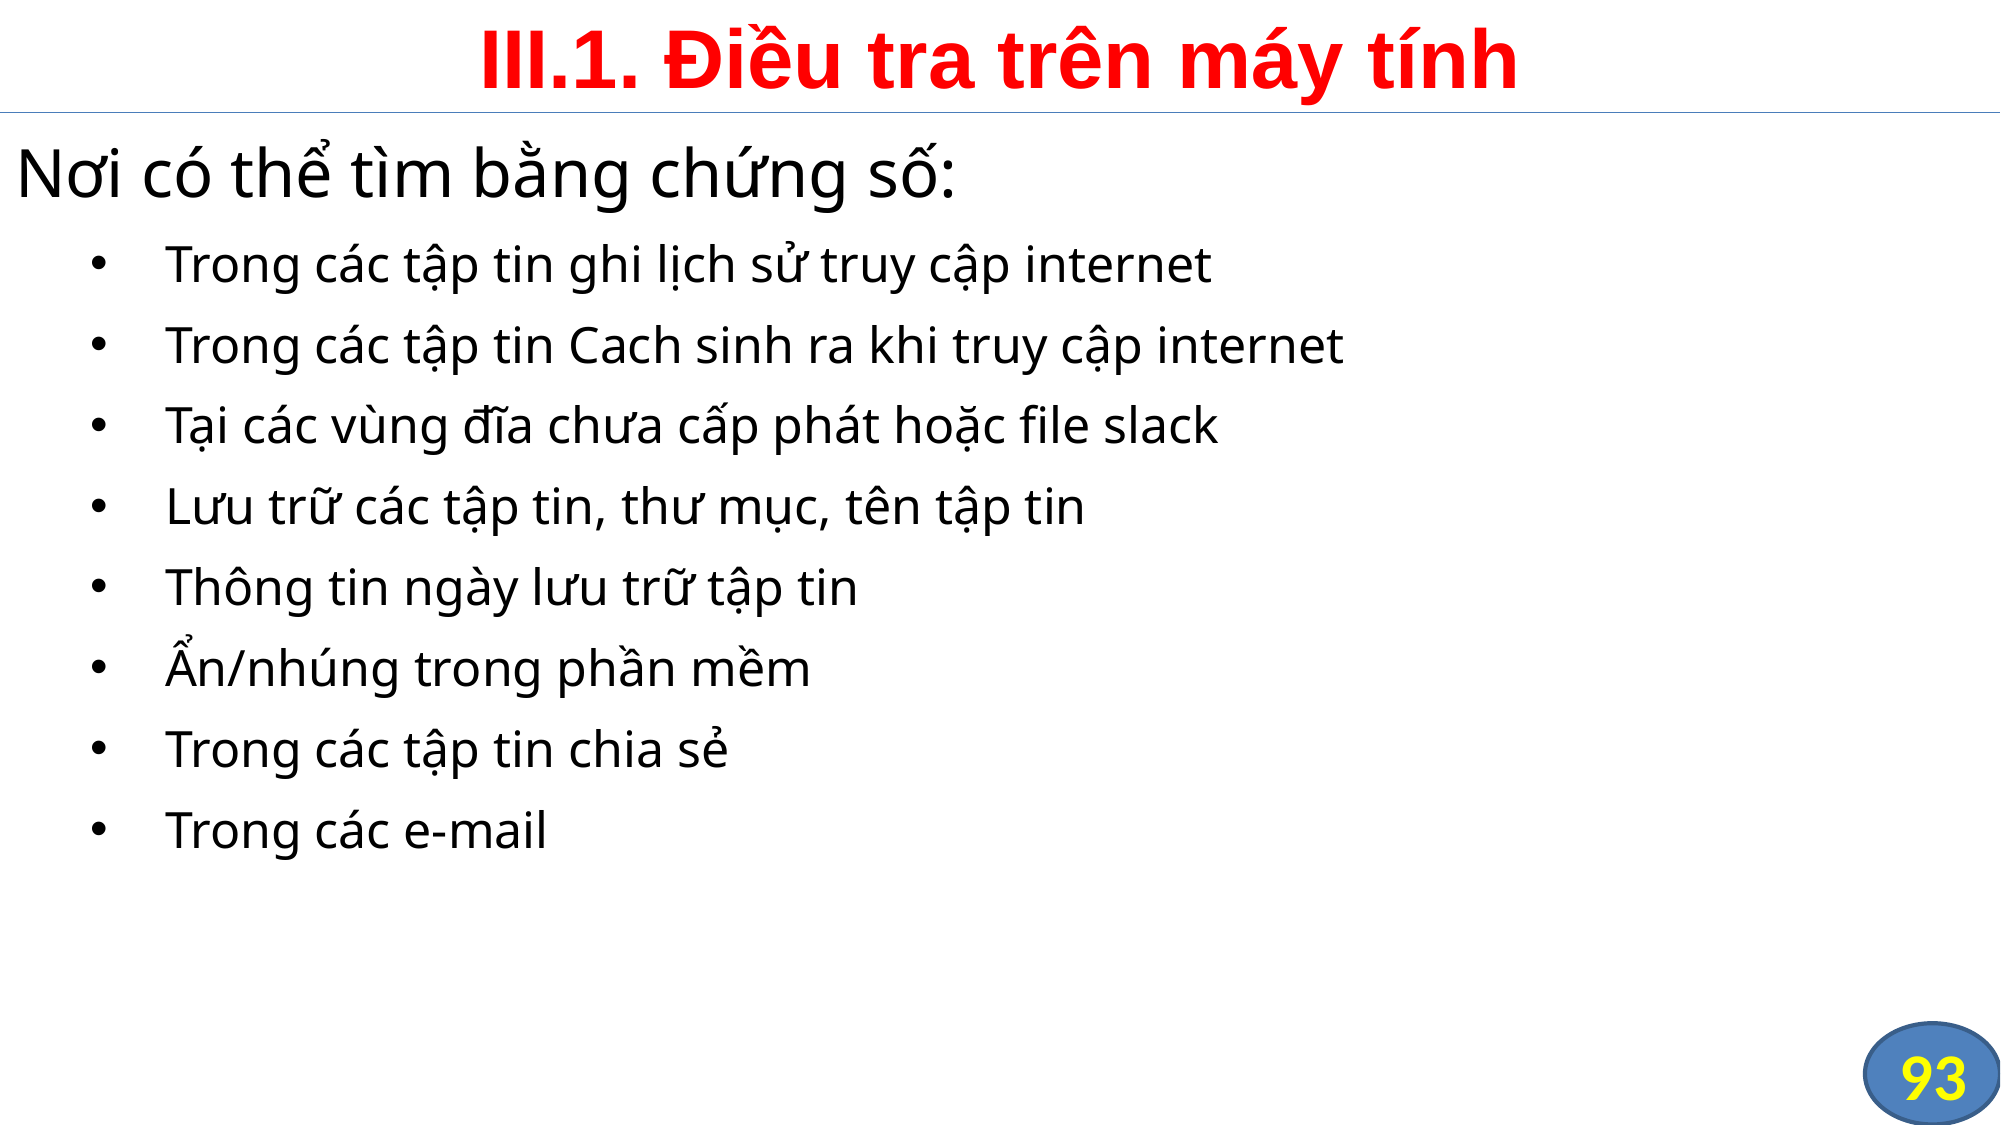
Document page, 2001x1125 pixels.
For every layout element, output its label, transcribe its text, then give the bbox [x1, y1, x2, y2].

list Nơi có thể tìm bằng chứng số: Trong các tập tin ghi lịch sử truy cập internet Trong các tập tin Cach sinh ra khi truy cập internet Tại các vùng đĩa chưa cấp phát hoặc file slack Lưu trữ các tập tin, thư mục, tên tập tin Thông tin ngày lưu trữ tập tin Ẩn/nhúng trong phần mềm Trong các tập tin chia sẻ Trong các e-mail [0, 112, 2000, 1125]
title III.1. Điều tra trên máy tính [0, 11, 2000, 100]
slide_number 93 [1866, 1023, 2000, 1125]
